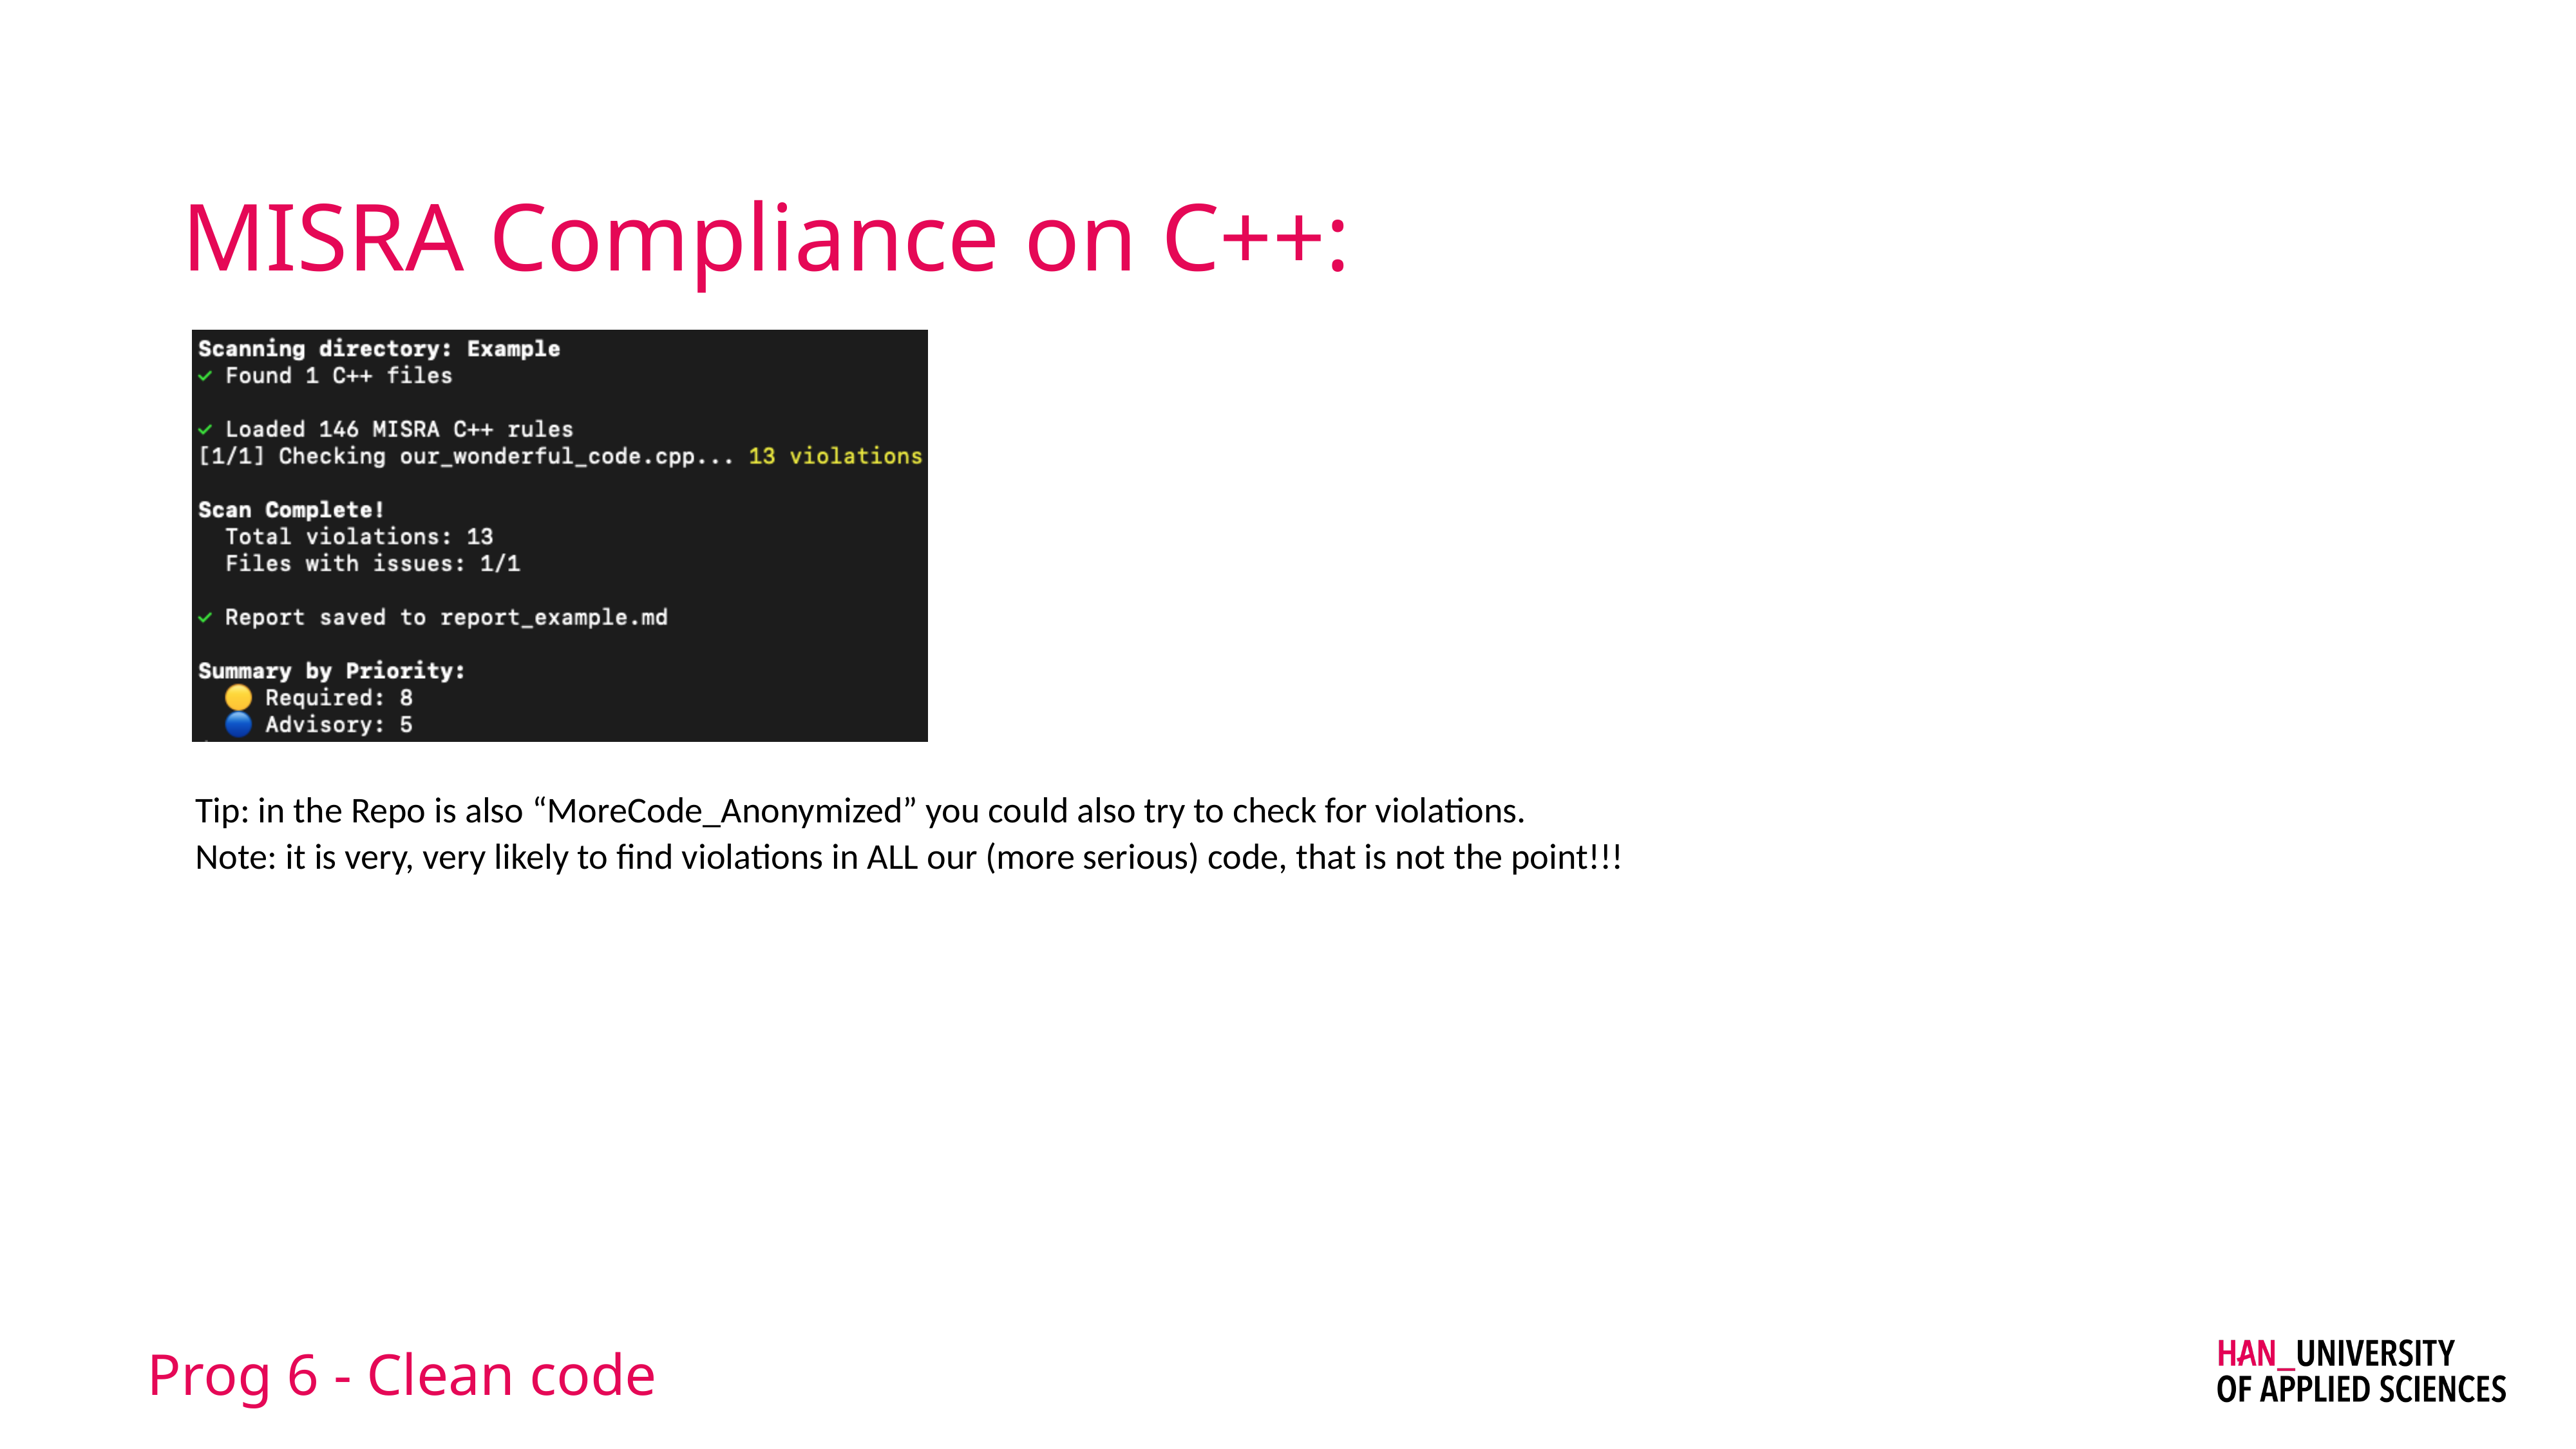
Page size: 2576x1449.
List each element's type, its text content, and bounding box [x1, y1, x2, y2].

text_box Tip: in the Repo is also “MoreCode_Anonymized” you could also try to check for violations. [190, 781, 1540, 828]
text_box Note: it is very, very likely to find violations in ALL our (more serious) code, that is not the point!!! [190, 828, 1629, 881]
title MISRA Compliance on C++: [176, 77, 2400, 296]
picture [2209, 1313, 2540, 1449]
picture [192, 330, 928, 743]
